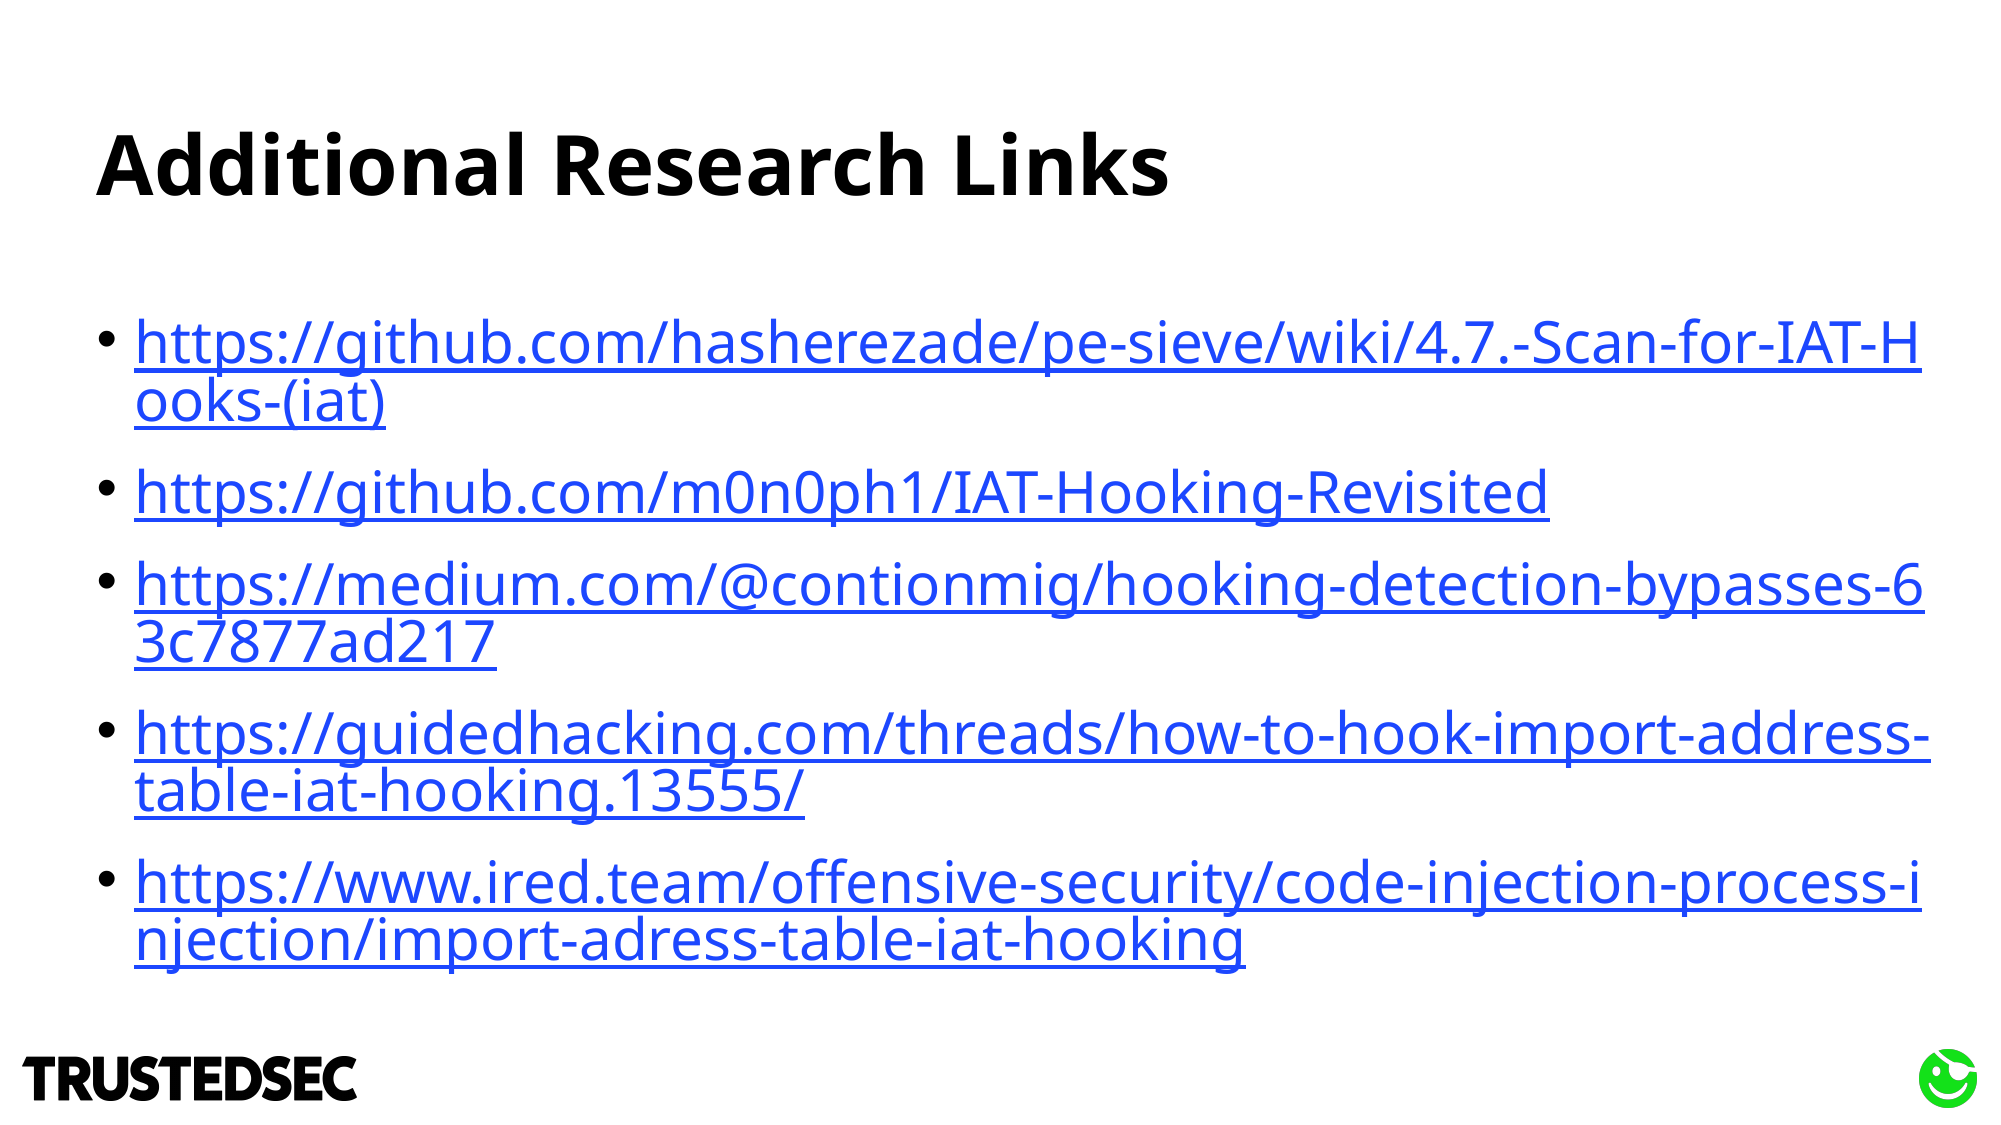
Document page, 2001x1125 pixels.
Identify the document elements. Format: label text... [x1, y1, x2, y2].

picture [22, 1056, 357, 1101]
list https://github.com/hasherezade/pe-sieve/wiki/4.7.-Scan-for-IAT-Hooks-(iat) https://github.com/m0n0ph1/IAT-Hooking-Revisited https://medium.com/@contionmig/hooking-detection-bypasses-63c7877ad217 https://guidedhacking.com/threads/how-to-hook-import-address-table-iat-hooking.13555/ https://www.ired.team/offensive-security/code-injection-process-injection/import-adress-table-iat-hooking [81, 299, 1948, 1014]
picture [1919, 1049, 1977, 1108]
title Additional Research Links [81, 59, 1948, 278]
